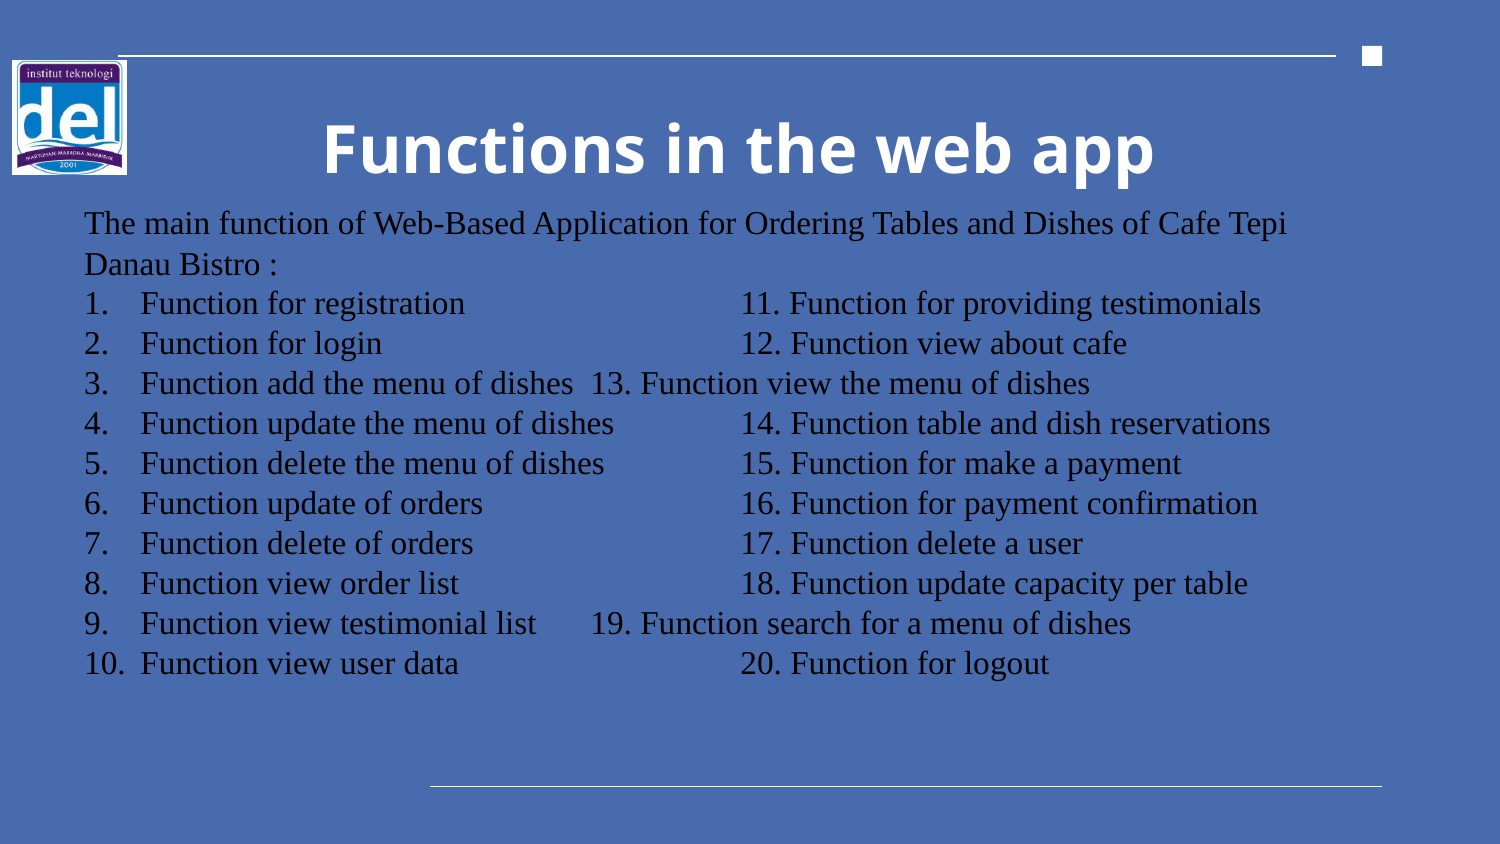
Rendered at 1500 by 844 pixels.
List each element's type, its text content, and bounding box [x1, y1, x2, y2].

title Functions in the web app [256, 91, 1221, 194]
text_box The main function of Web-Based Application for Ordering Tables and Dishes of Cafe Tepi Danau Bistro : Function for registration 11. Function for providing testimonials Function for login 12. Function view about cafe Function add the menu of dishes 13. Function view the menu of dishes Function update the menu of dishes 14. Function table and dish reservations Function delete the menu of dishes 15. Function for make a payment Function update of orders 16. Function for payment confirmation Function delete of orders 17. Function delete a user Function view order list 18. Function update capacity per table Function view testimonial list 19. Function search for a menu of dishes Function view user data 20. Function for logout [69, 194, 1359, 833]
picture [11, 59, 127, 175]
